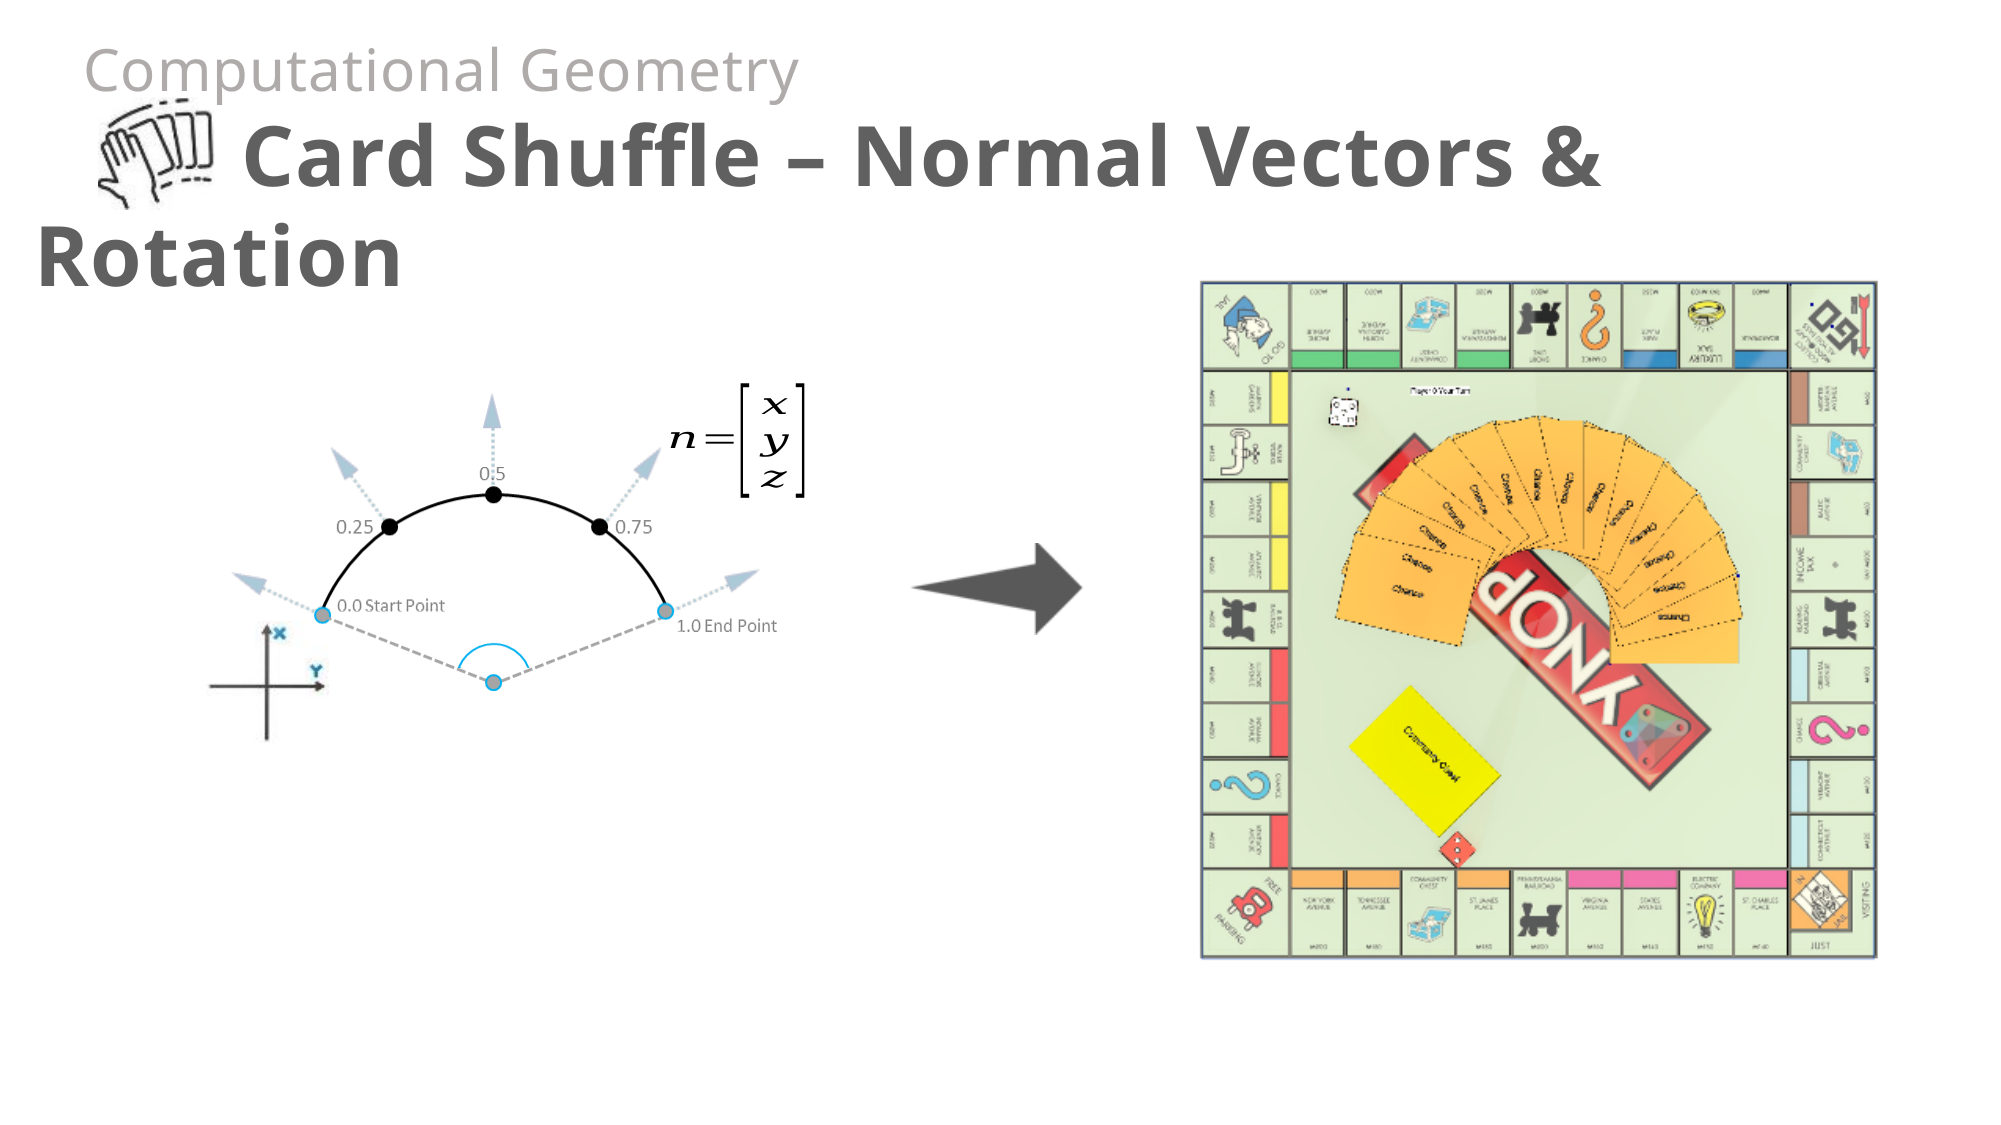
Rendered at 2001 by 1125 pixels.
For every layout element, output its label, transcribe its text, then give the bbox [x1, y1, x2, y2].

picture [98, 97, 215, 210]
text_box Computational Geometry Card Shuffle – Normal Vectors & Rotation [19, 21, 2000, 311]
picture [1191, 275, 1889, 968]
picture [909, 543, 1091, 635]
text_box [206, 381, 809, 744]
